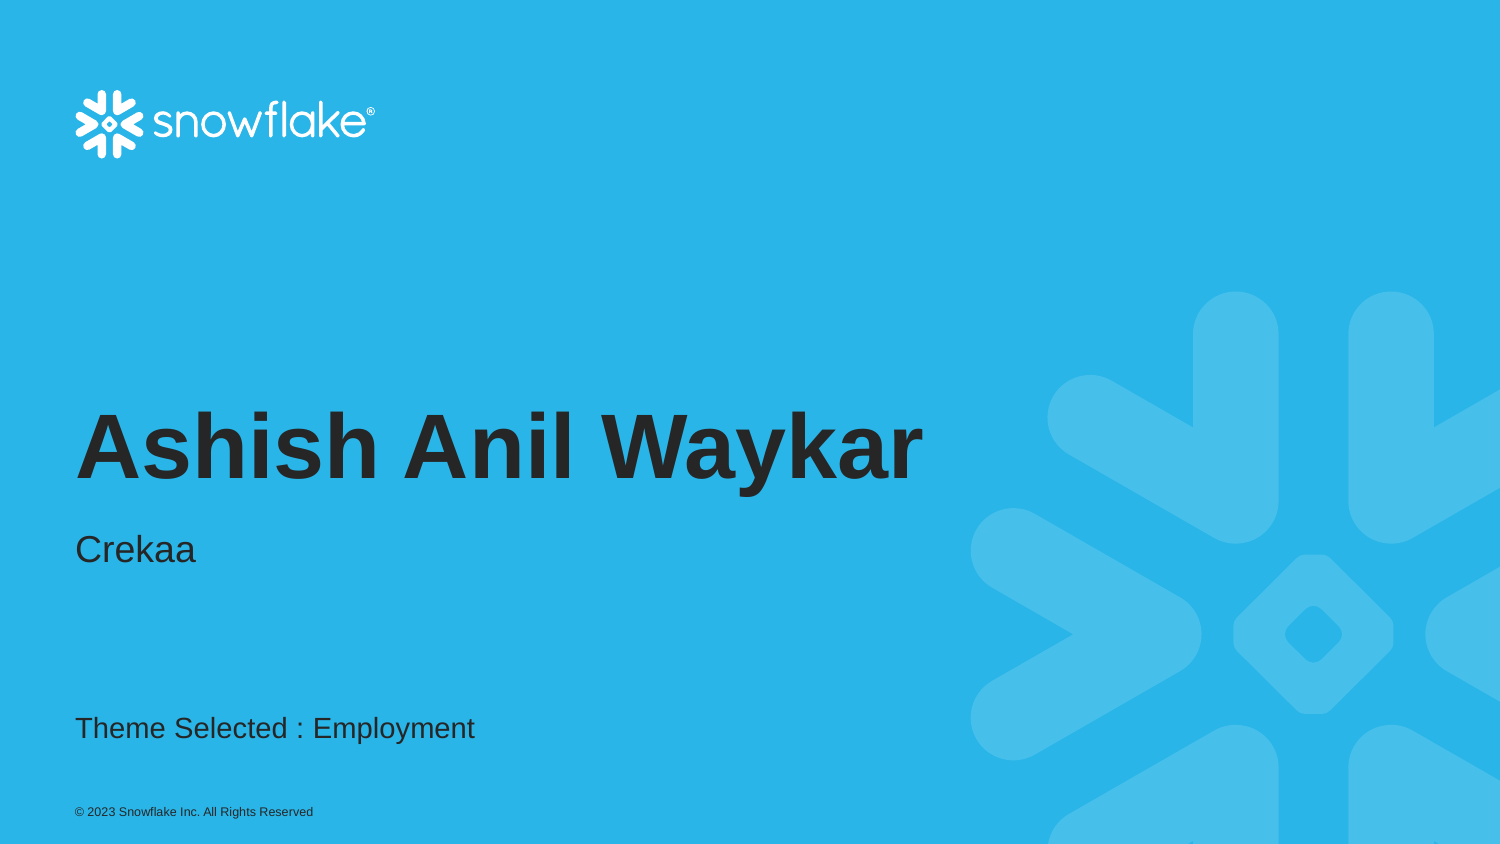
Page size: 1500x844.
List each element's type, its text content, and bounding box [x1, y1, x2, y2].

title Ashish Anil Waykar [60, 195, 946, 510]
title Crekaa [60, 518, 946, 591]
title Theme Selected : Employment [60, 715, 750, 761]
